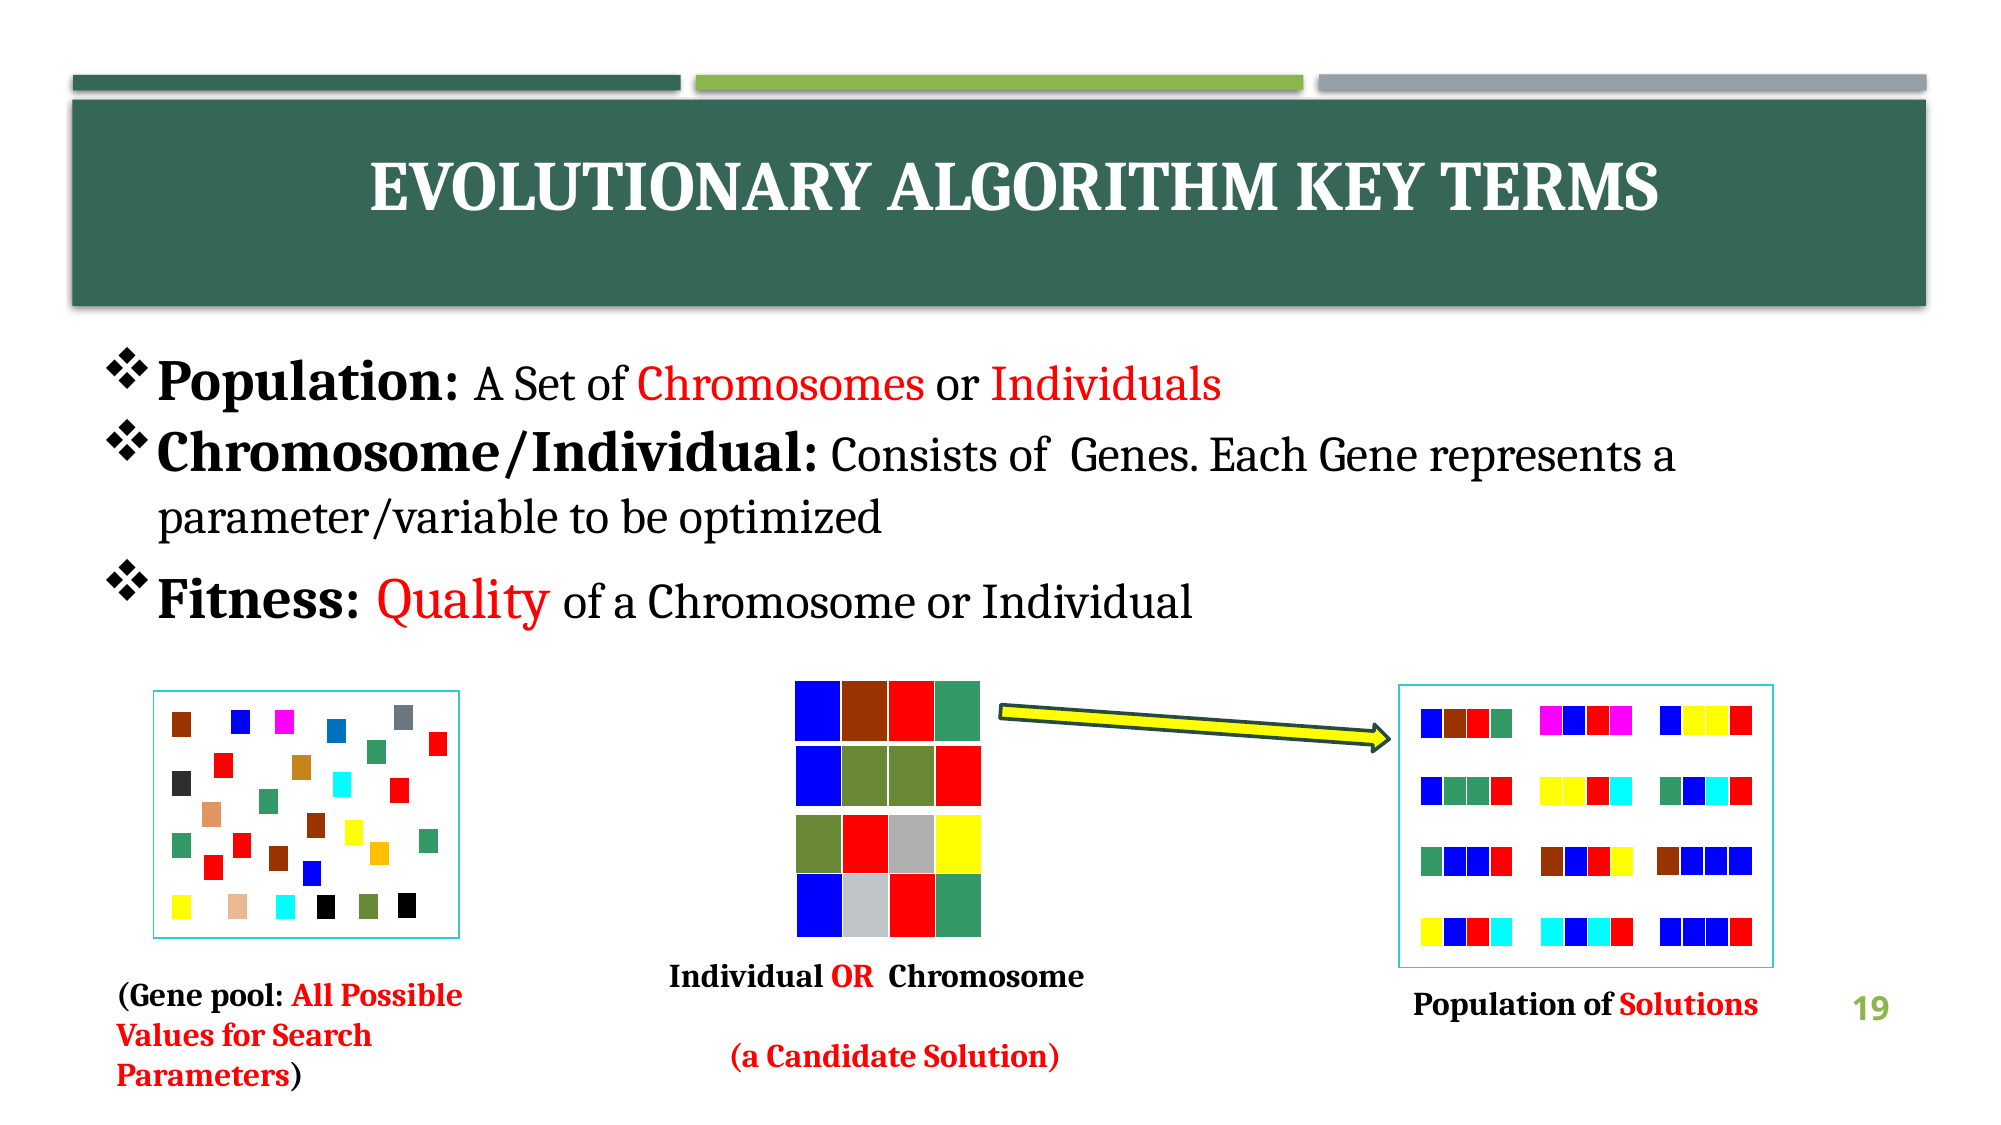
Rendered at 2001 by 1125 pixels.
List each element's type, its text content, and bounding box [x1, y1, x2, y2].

text_box [998, 702, 1392, 754]
text_box (Gene pool: All Possible Values for Search Parameters) [101, 966, 583, 1101]
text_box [793, 680, 982, 743]
text_box Individual OR Chromosome (a Candidate Solution) [668, 954, 1108, 1017]
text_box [1398, 684, 1774, 968]
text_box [794, 814, 983, 872]
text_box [794, 744, 982, 808]
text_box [795, 873, 983, 939]
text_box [152, 690, 460, 939]
slide_number 19 [1732, 977, 1905, 1037]
text_box Population of Solutions [1398, 976, 1732, 1030]
text_box Population: A Set of Chromosomes or Individuals Chromosome/Individual: Consists of Genes. Each Gene represents a parameter/variable to be optimized Fitness: Quality of a Chromosome or Individual [86, 330, 1944, 691]
title evolutionary Algorithm key terms [110, 69, 1920, 232]
